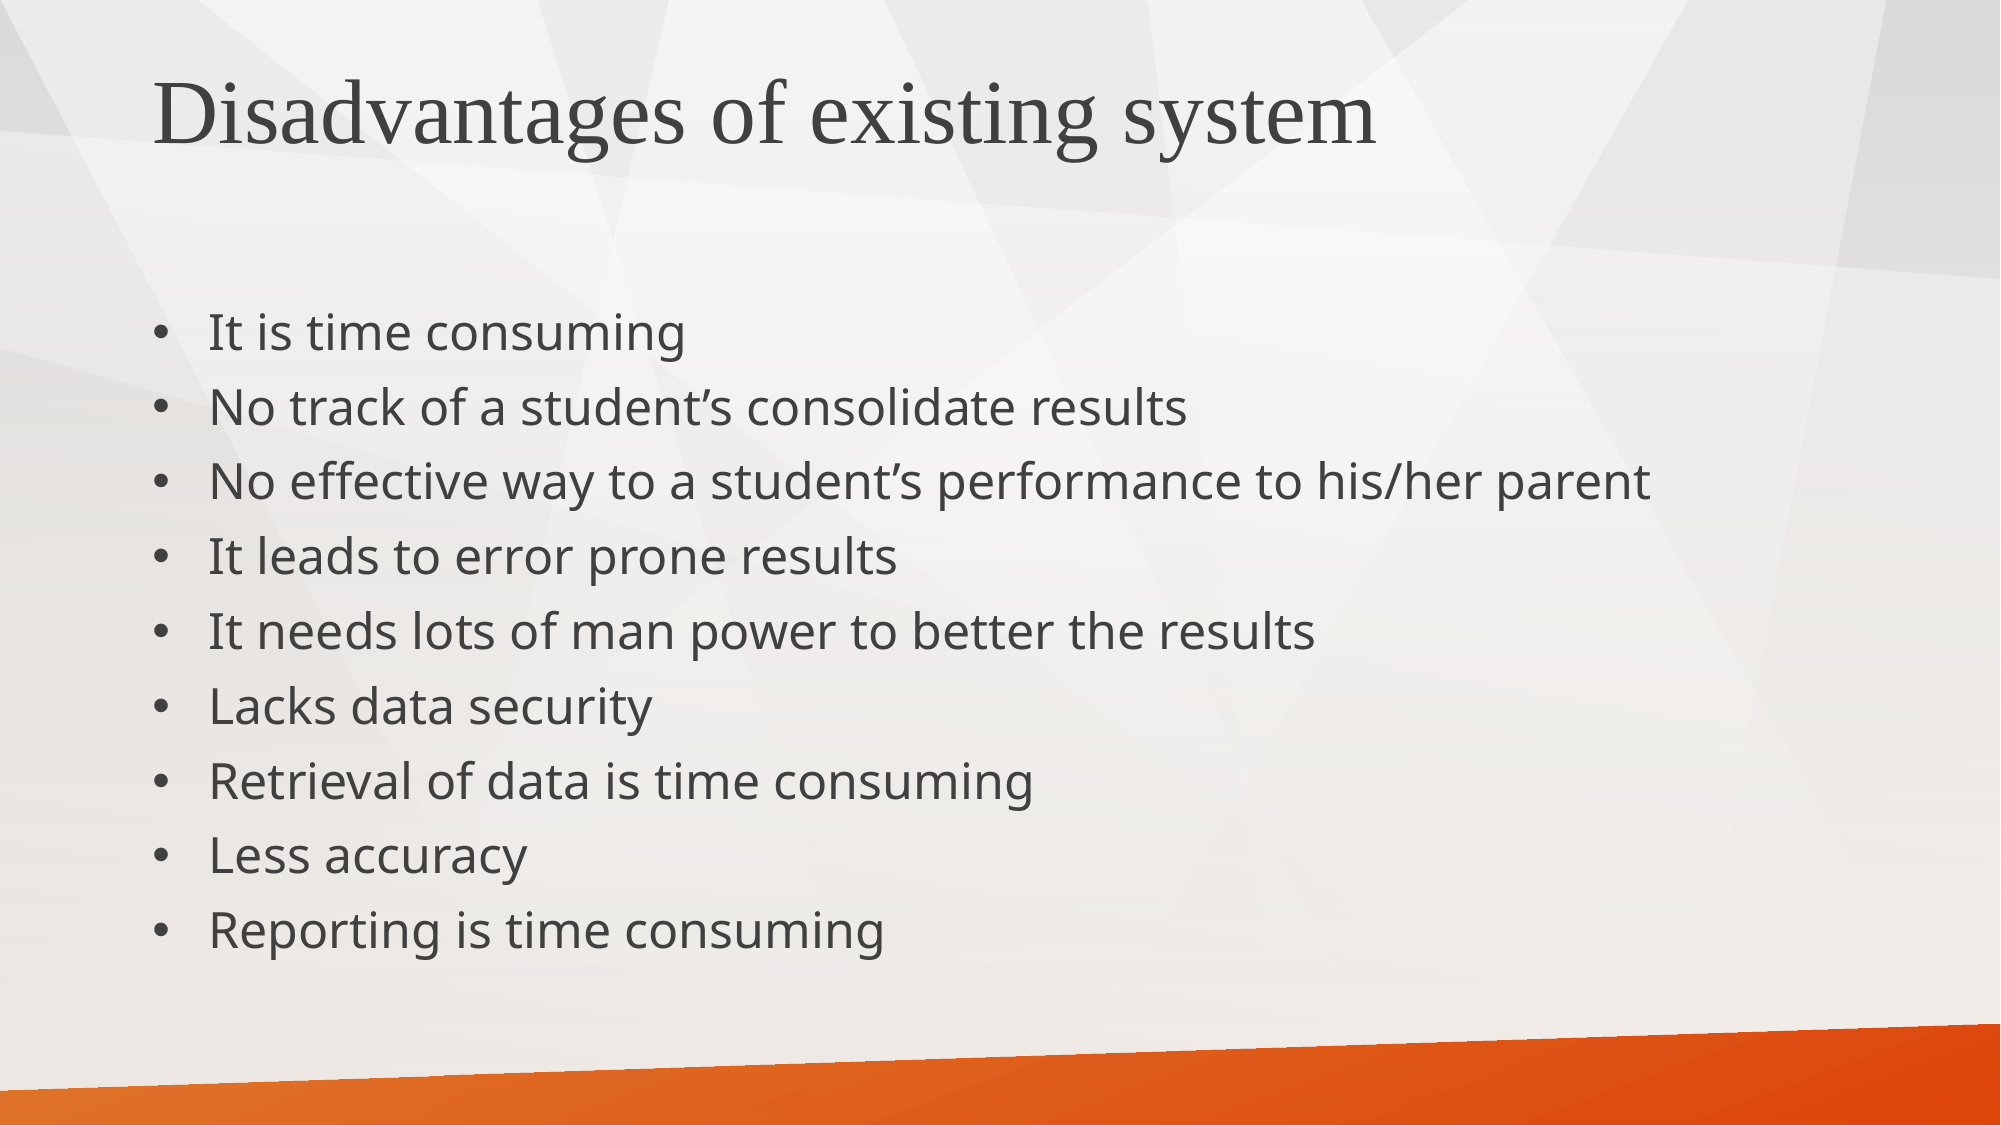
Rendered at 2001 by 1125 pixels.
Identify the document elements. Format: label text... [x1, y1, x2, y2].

list It is time consuming No track of a student’s consolidate results No effective way to a student’s performance to his/her parent It leads to error prone results It needs lots of man power to better the results Lacks data security Retrieval of data is time consuming Less accuracy Reporting is time consuming [137, 299, 1863, 1014]
title Disadvantages of existing system [137, 59, 1863, 278]
